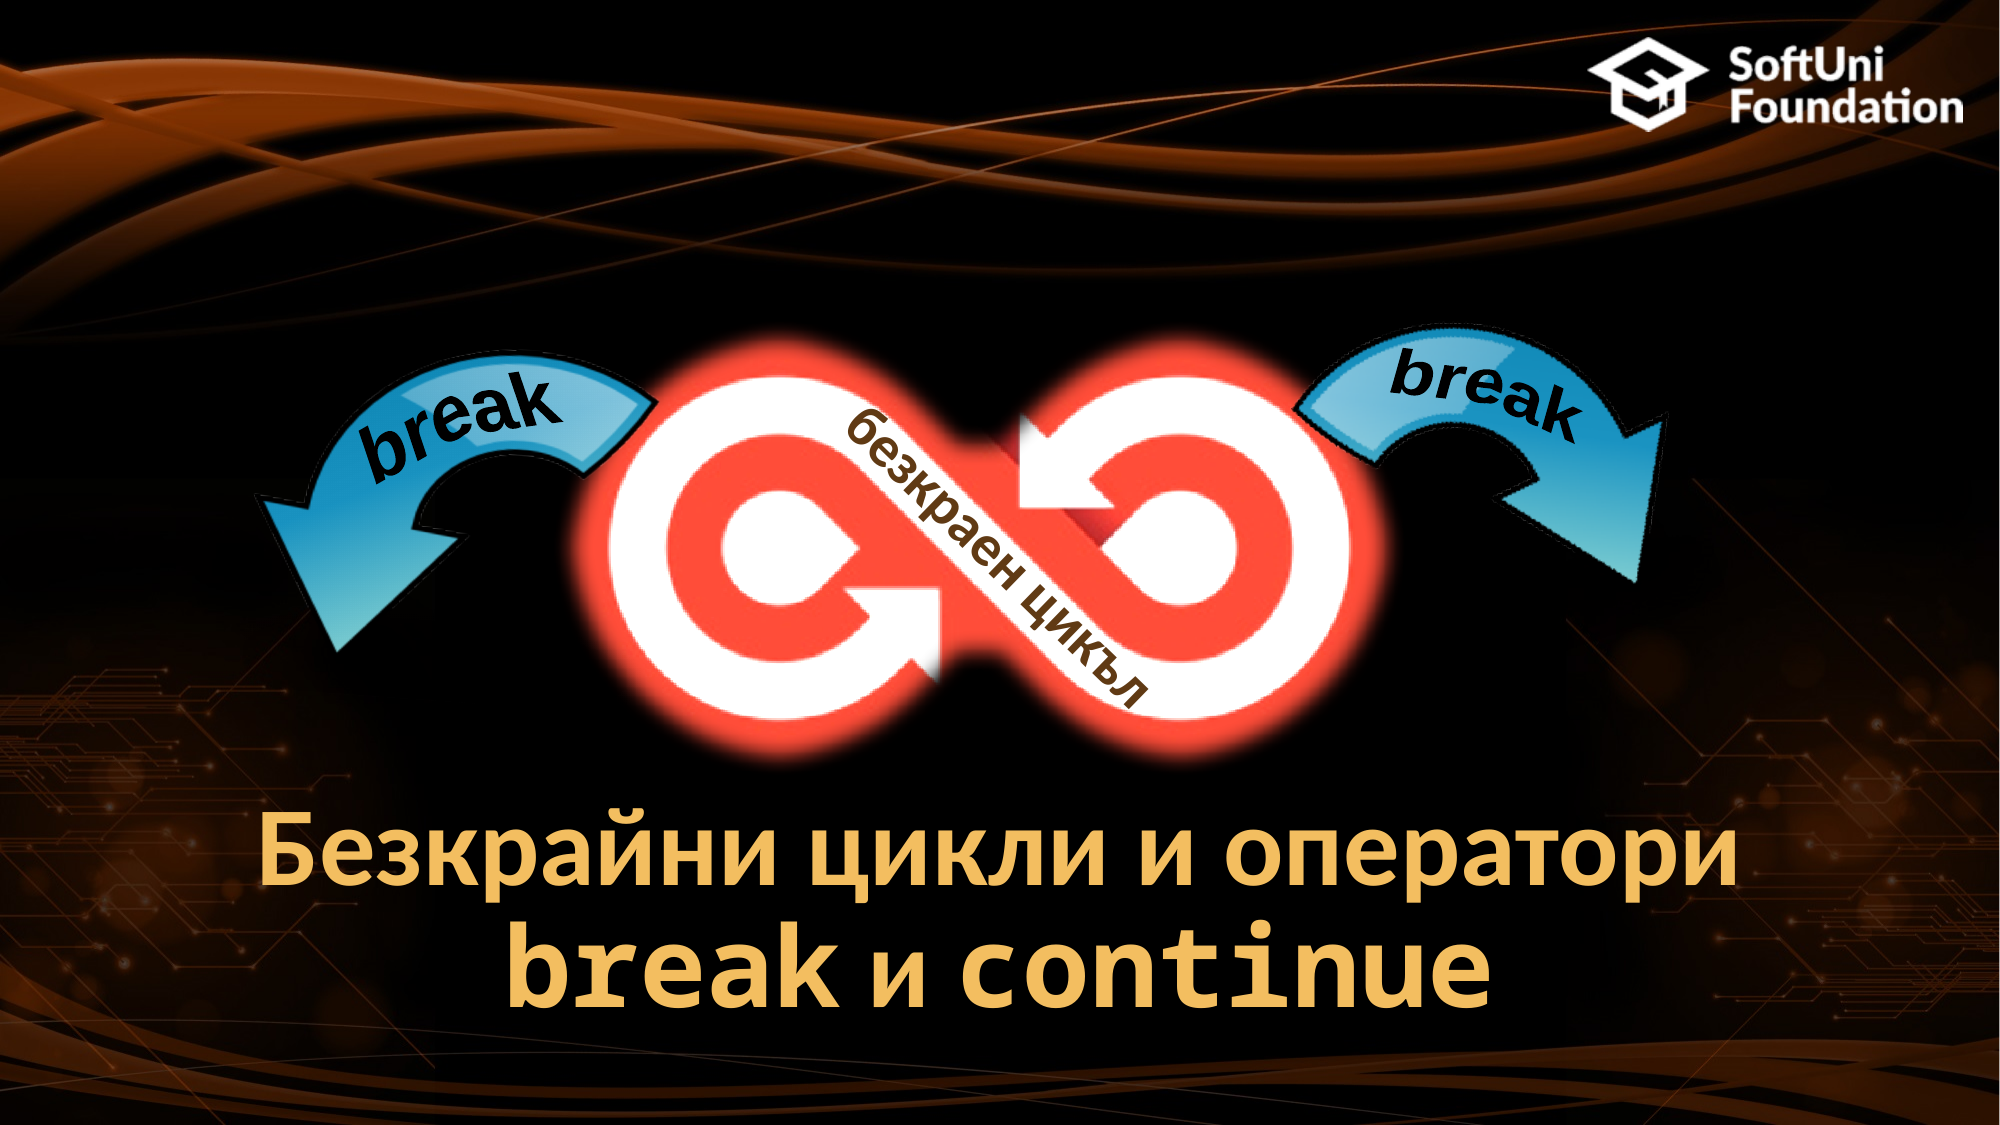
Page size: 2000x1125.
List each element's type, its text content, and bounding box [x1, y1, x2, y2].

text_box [1321, 300, 1682, 661]
title Безкрайни цикли и оператори break и continue [112, 780, 1888, 1038]
picture [0, 0, 2000, 1125]
